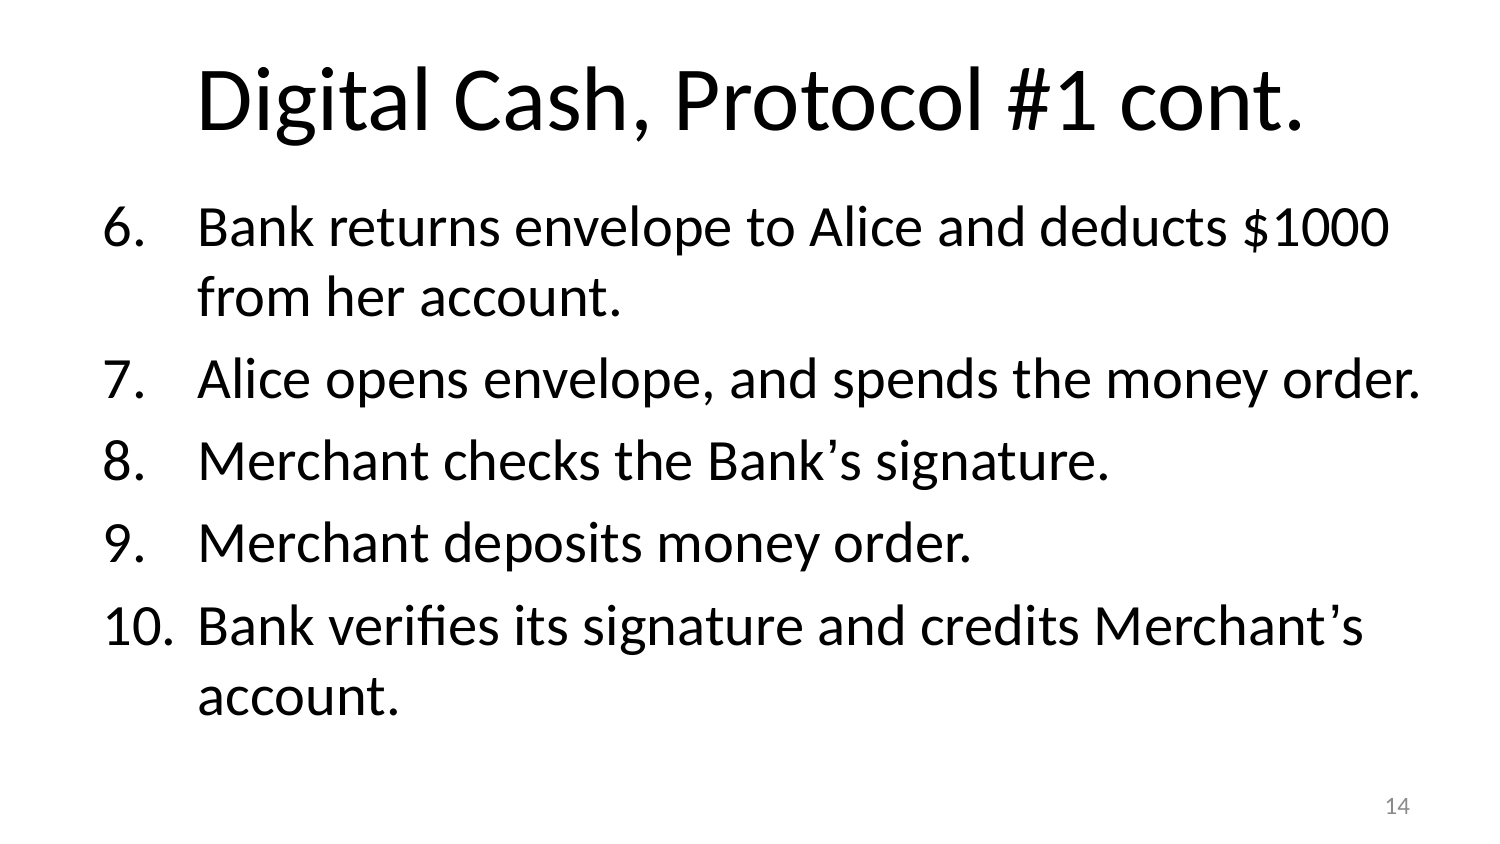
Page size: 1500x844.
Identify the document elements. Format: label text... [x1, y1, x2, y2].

slide_number 13 [1074, 782, 1425, 827]
list Bank returns envelope to Alice and deducts $1000 from her account. Alice opens envelope, and spends the money order. Merchant checks the Bank’s signature. Merchant deposits money order. Bank verifies its signature and credits Merchant’s account. [87, 180, 1453, 741]
title Digital Cash, Protocol #1 cont. [115, 23, 1391, 165]
